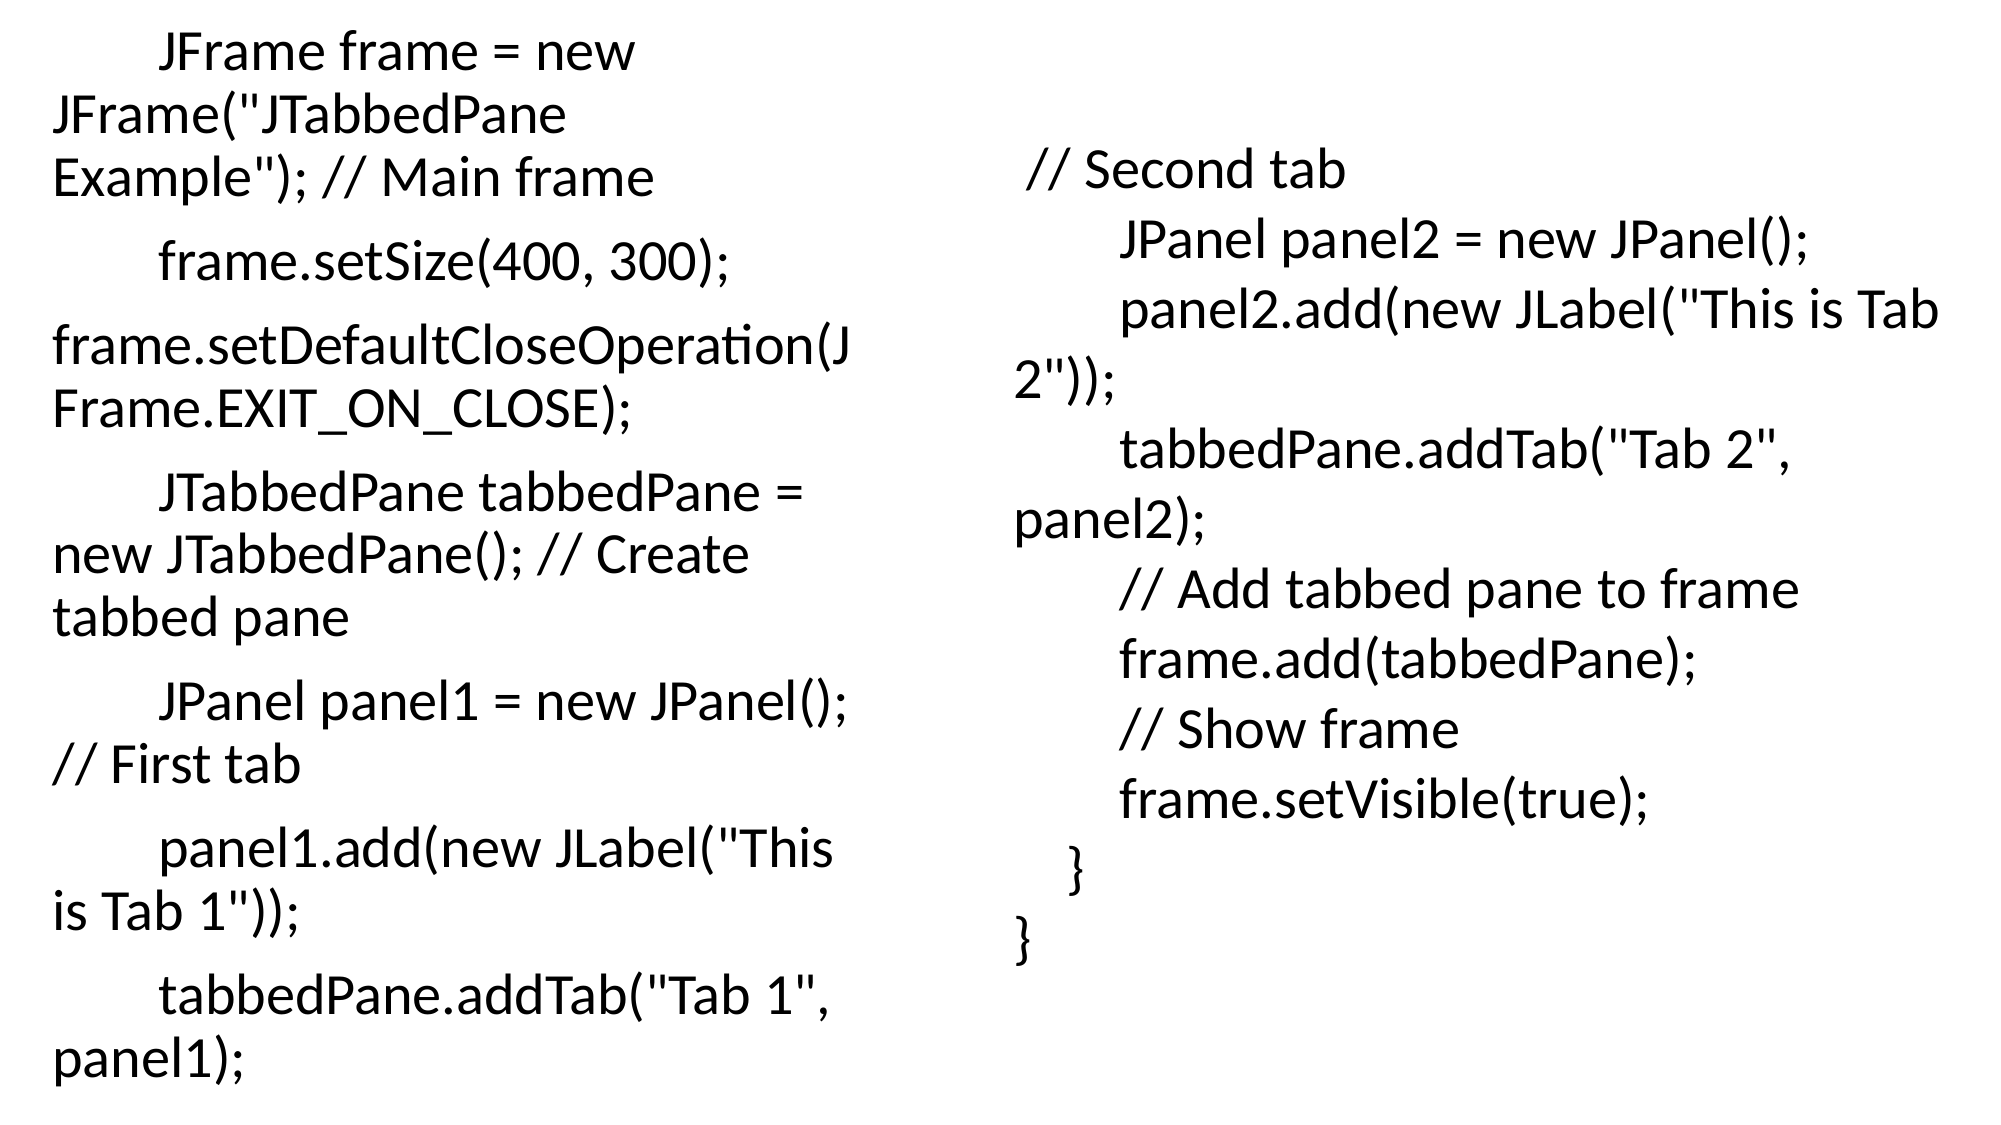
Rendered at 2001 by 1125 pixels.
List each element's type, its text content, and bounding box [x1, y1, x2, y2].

text_box // Second tab JPanel panel2 = new JPanel(); panel2.add(new JLabel("This is Tab 2")); tabbedPane.addTab("Tab 2", panel2); // Add tabbed pane to frame frame.add(tabbedPane); // Show frame frame.setVisible(true); } } [998, 122, 1999, 978]
list import javax.swing.*; class TabbedPaneExample { public static void main(String[] args) { JFrame frame = new JFrame("JTabbedPane Example"); // Main frame frame.setSize(400, 300); frame.setDefaultCloseOperation(JFrame.EXIT_ON_CLOSE); JTabbedPane tabbedPane = new JTabbedPane(); // Create tabbed pane JPanel panel1 = new JPanel(); // First tab panel1.add(new JLabel("This is Tab 1")); tabbedPane.addTab("Tab 1", panel1); [37, 0, 871, 413]
